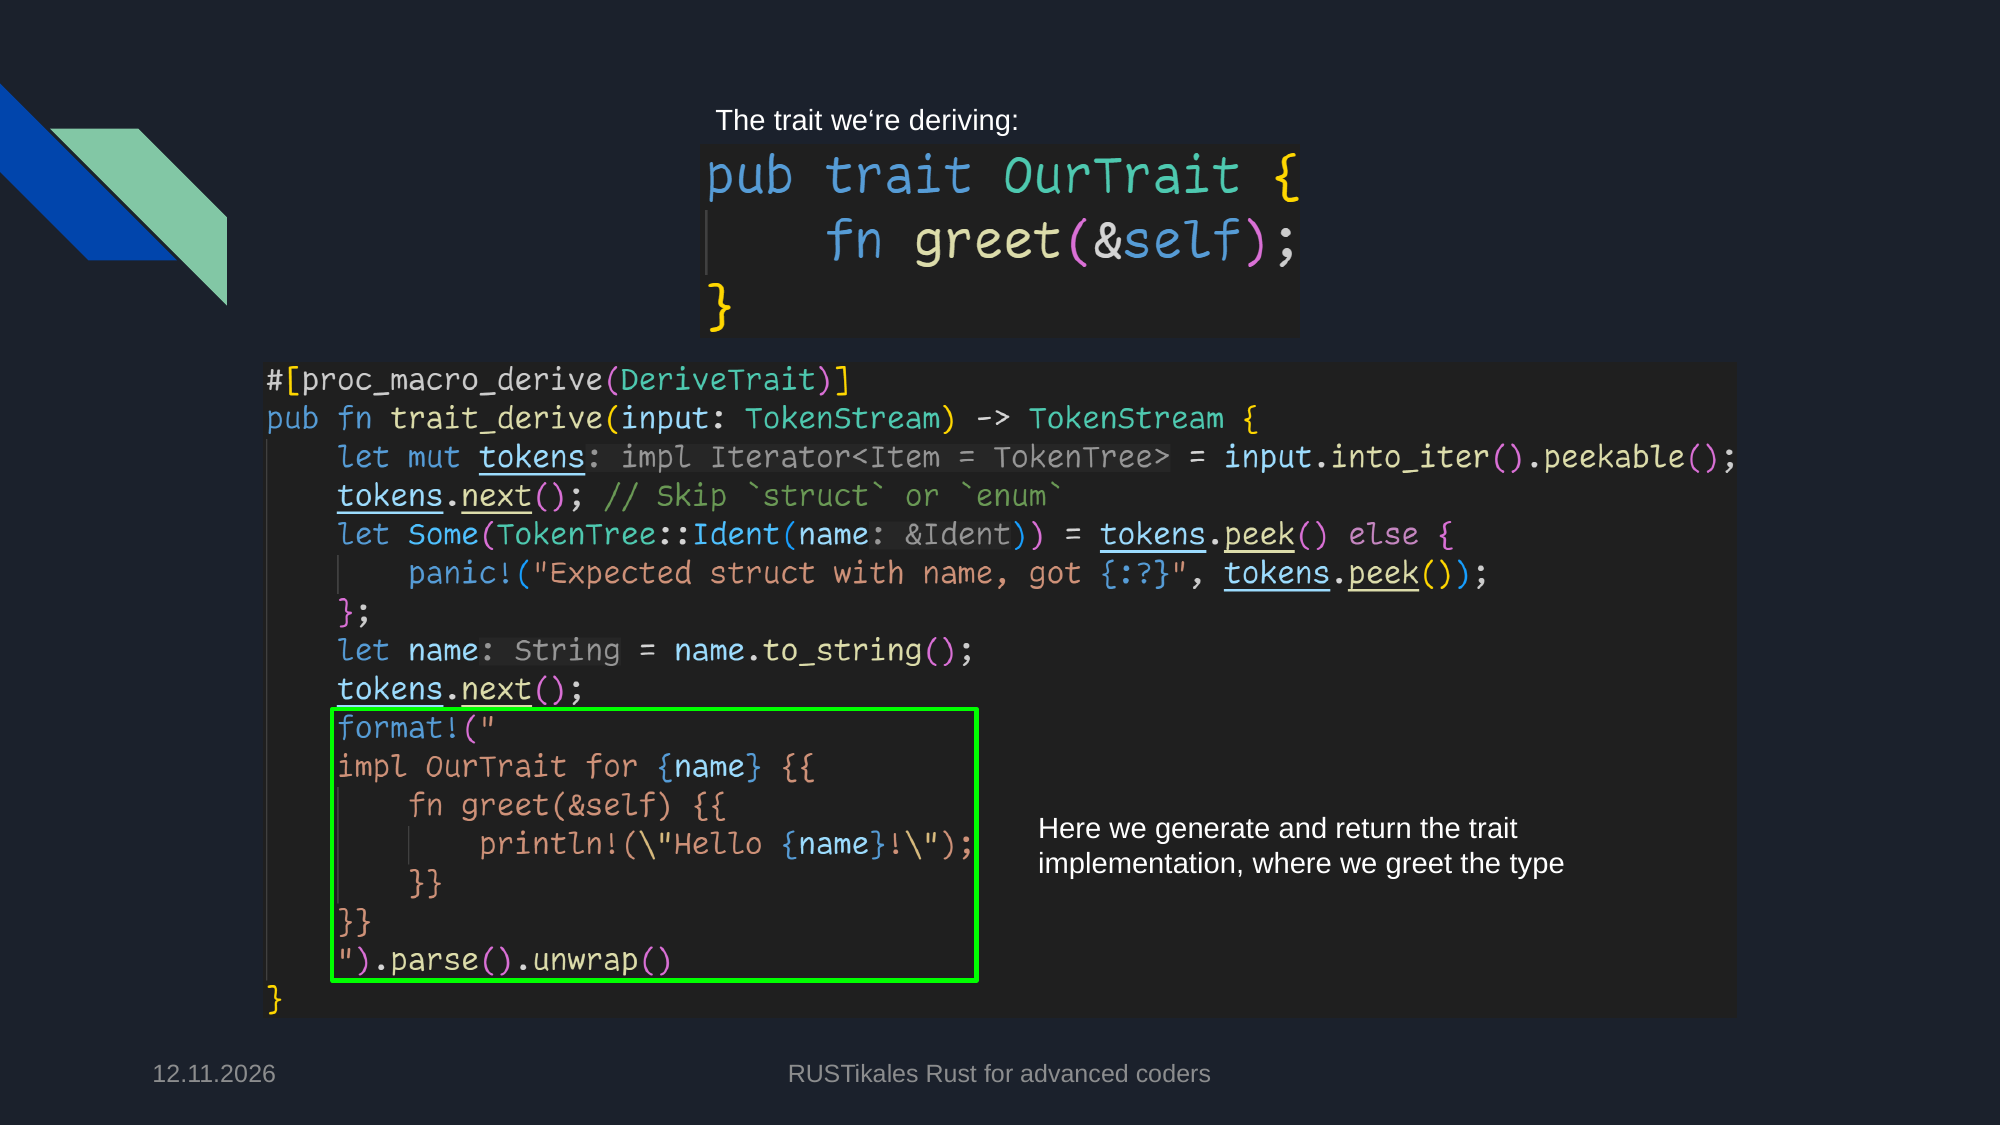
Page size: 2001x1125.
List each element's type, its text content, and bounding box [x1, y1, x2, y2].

footer RUSTikales Rust for advanced coders [662, 1042, 1338, 1103]
picture [262, 362, 1738, 1019]
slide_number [137, 1042, 588, 1103]
picture [699, 144, 1301, 339]
text_box The trait we‘re deriving: [700, 93, 1035, 143]
